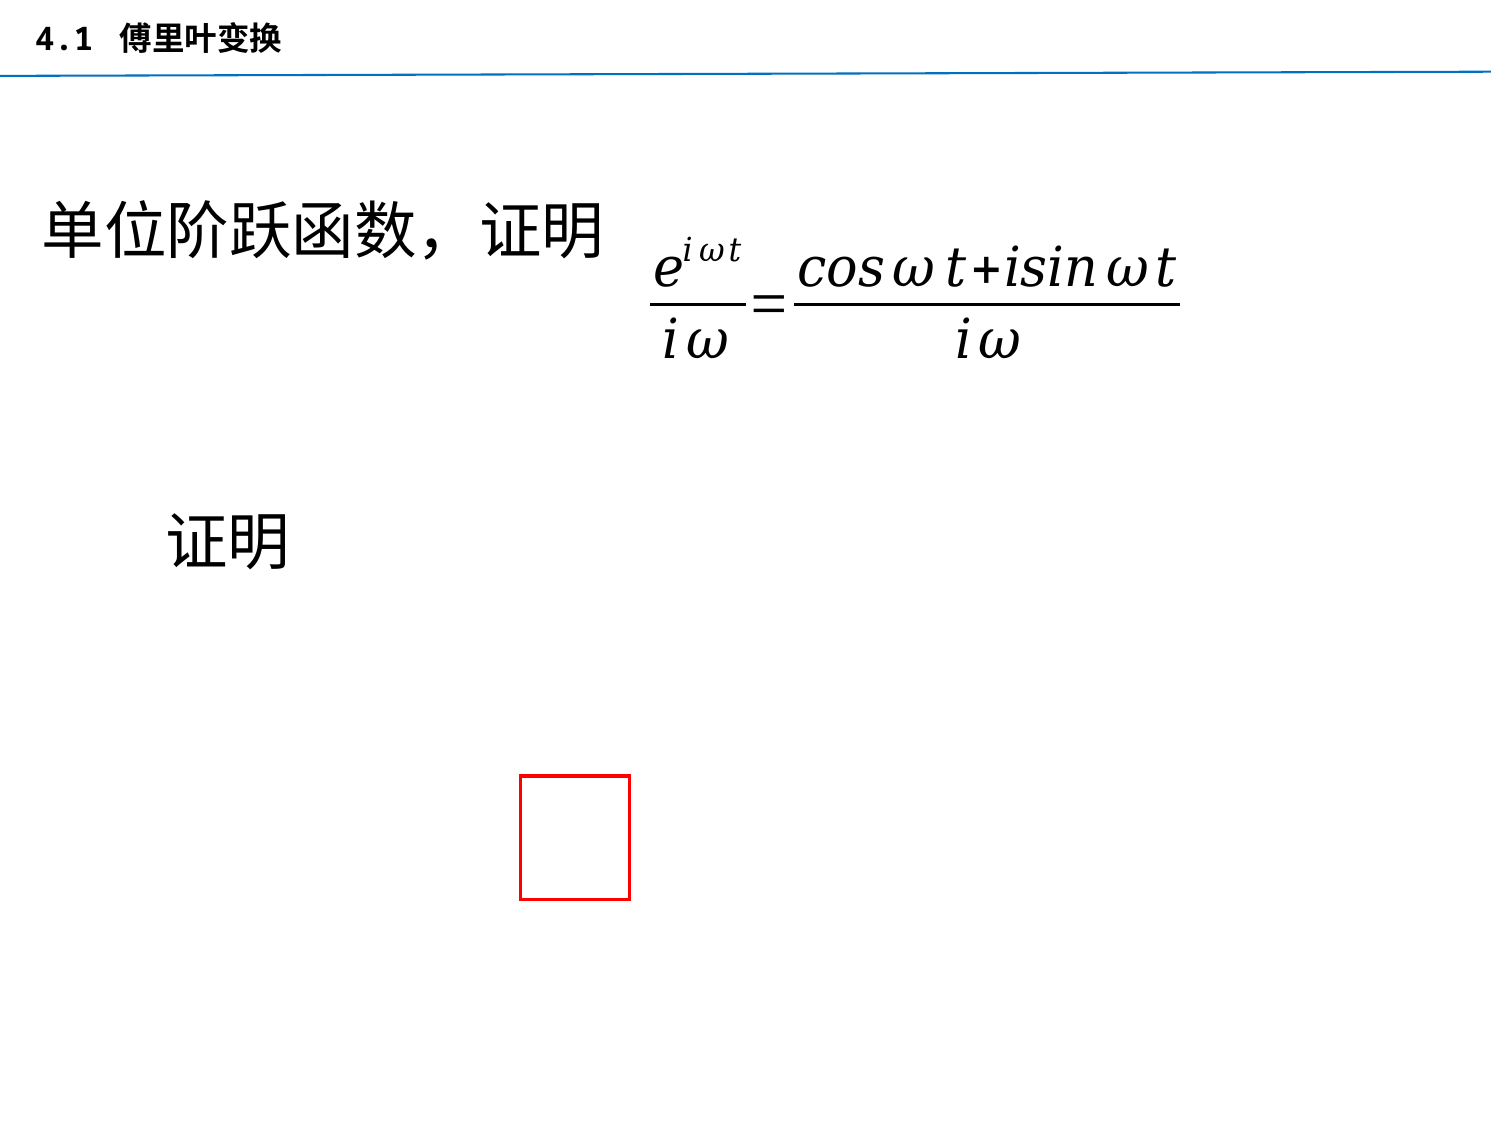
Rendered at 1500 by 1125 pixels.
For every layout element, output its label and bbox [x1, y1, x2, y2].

text_box [0, 0, 1491, 76]
text_box [519, 775, 630, 900]
